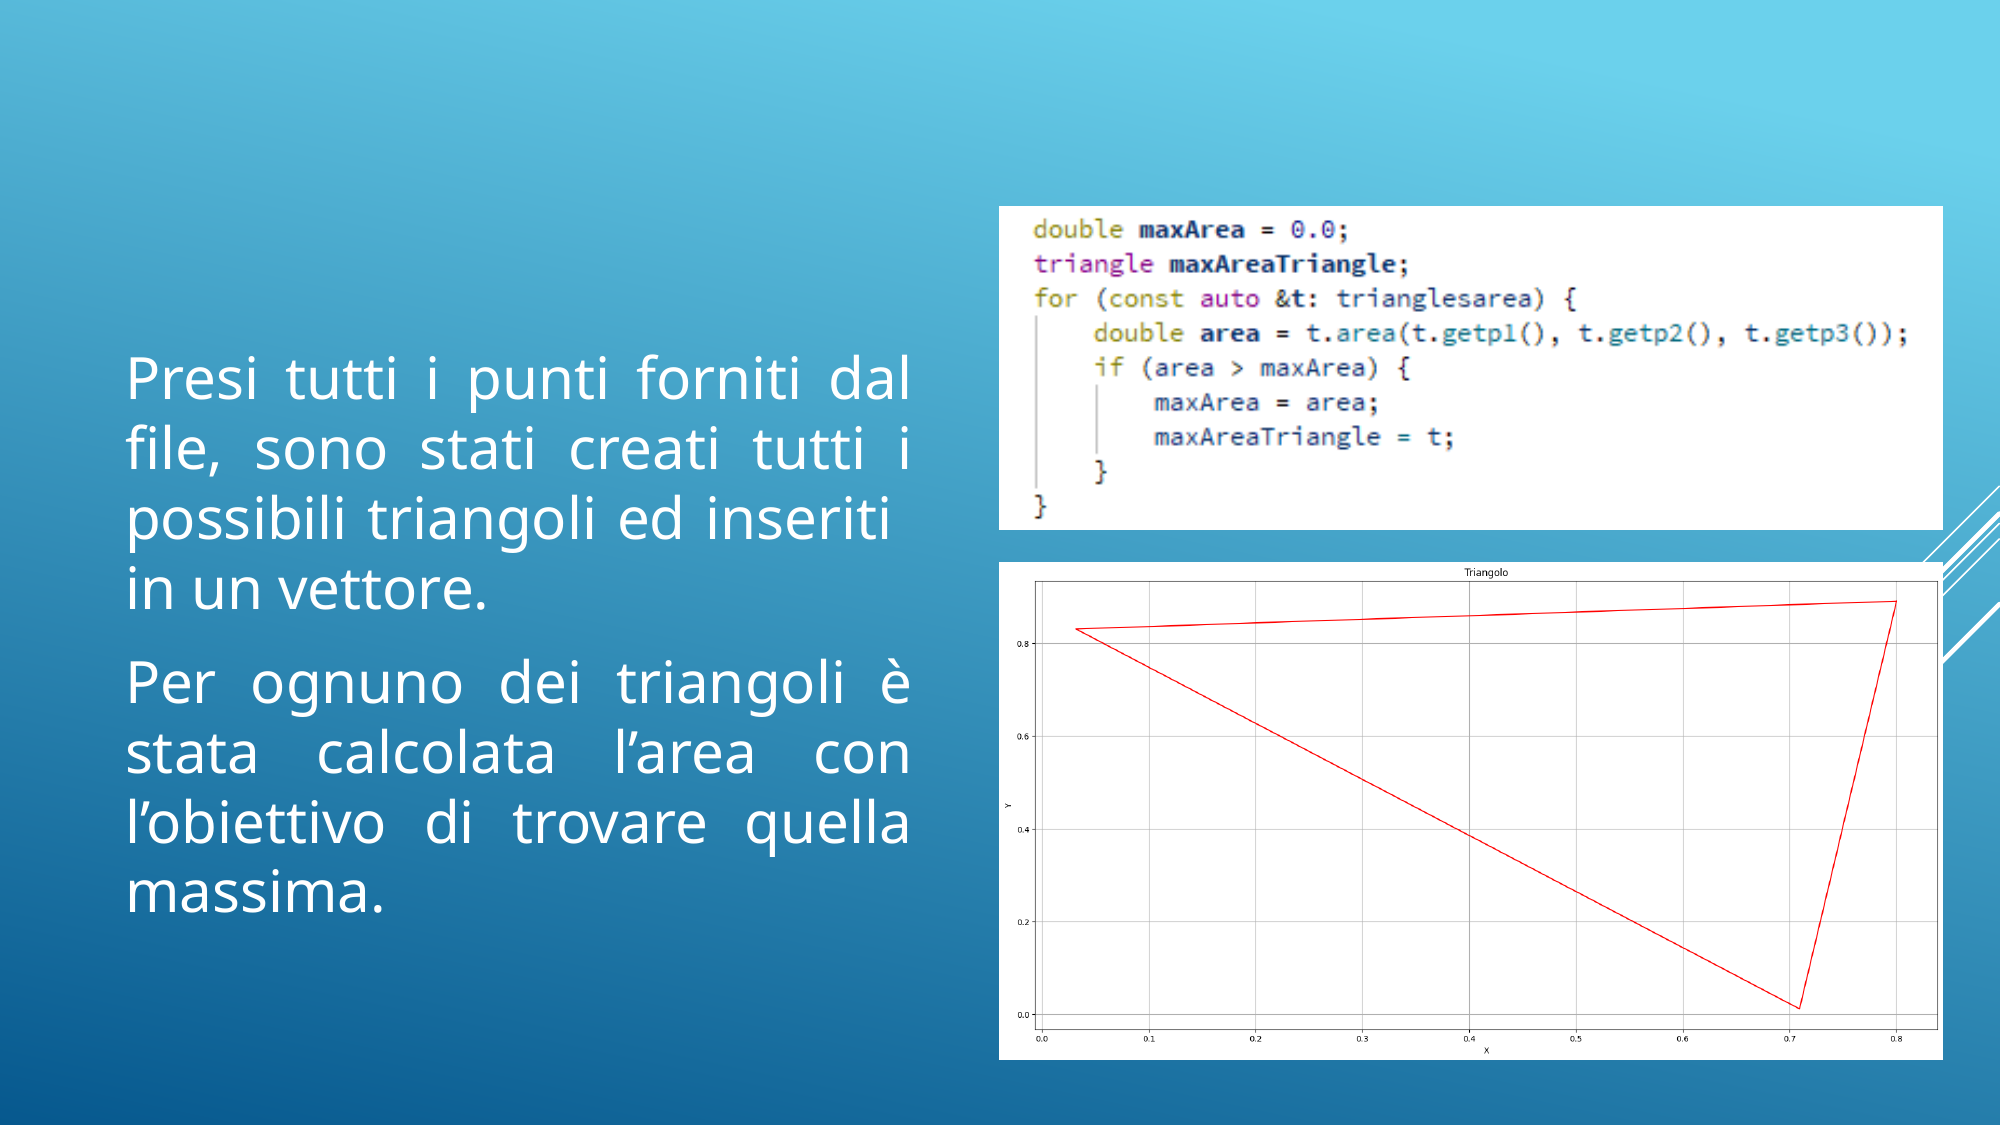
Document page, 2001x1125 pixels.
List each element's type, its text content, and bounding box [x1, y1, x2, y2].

text_box Presi tutti i punti forniti dal file, sono stati creati tutti i possibili triangoli ed inseriti in un vettore. Per ognuno dei triangoli è stata calcolata l’area con l’obiettivo di trovare quella massima. [109, 206, 928, 1060]
picture [999, 562, 1943, 1060]
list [999, 206, 1943, 531]
